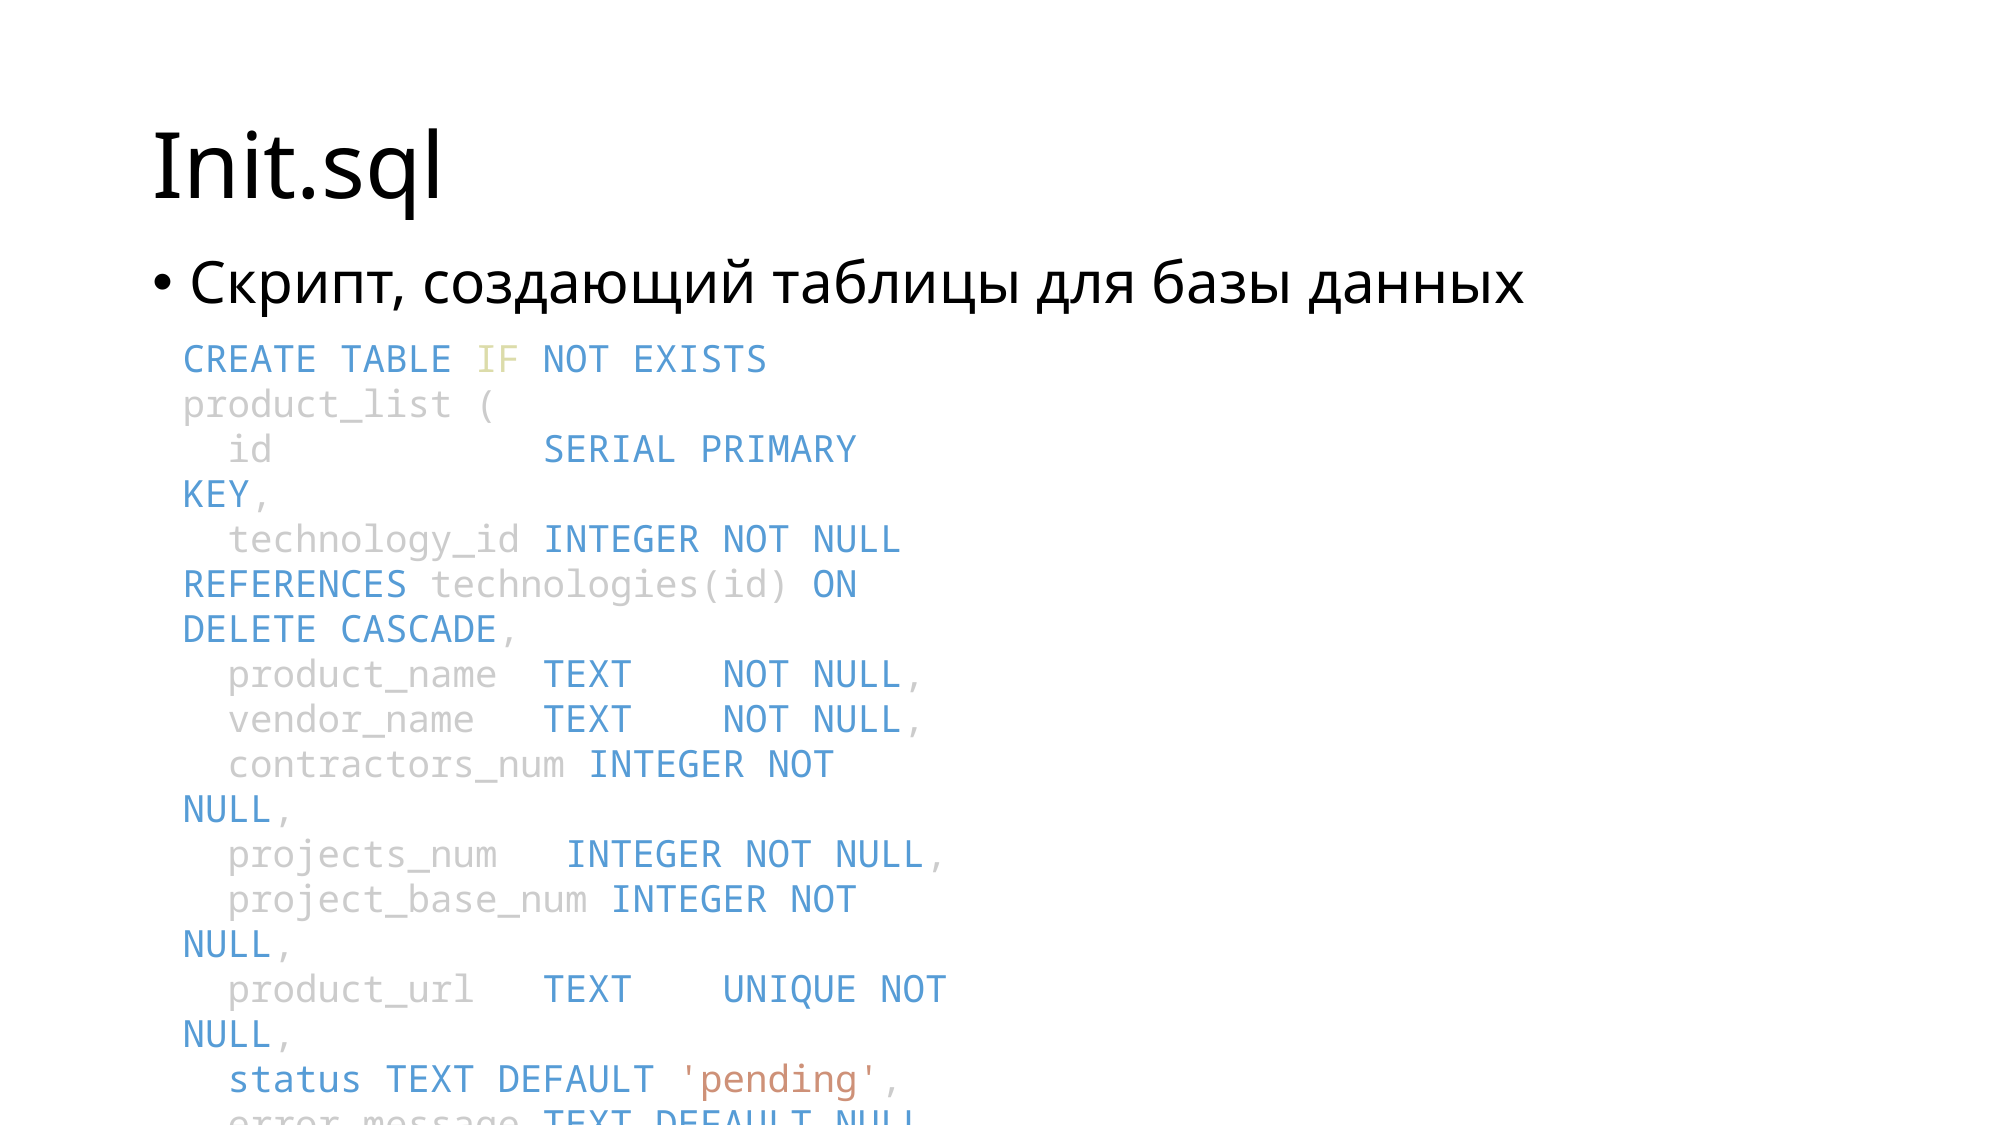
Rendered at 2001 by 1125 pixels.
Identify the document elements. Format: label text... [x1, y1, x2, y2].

list Скрипт, создающий таблицы для базы данных [137, 246, 1863, 960]
text_box CREATE TABLE IF NOT EXISTS product_list ( id SERIAL PRIMARY KEY, technology_id INTEGER NOT NULL REFERENCES technologies(id) ON DELETE CASCADE, product_name TEXT NOT NULL, vendor_name TEXT NOT NULL, contractors_num INTEGER NOT NULL, projects_num INTEGER NOT NULL, project_base_num INTEGER NOT NULL, product_url TEXT UNIQUE NOT NULL, status TEXT DEFAULT 'pending', error_message TEXT DEFAULT NULL ); [167, 327, 970, 1125]
title Init.sql [137, 59, 1863, 246]
